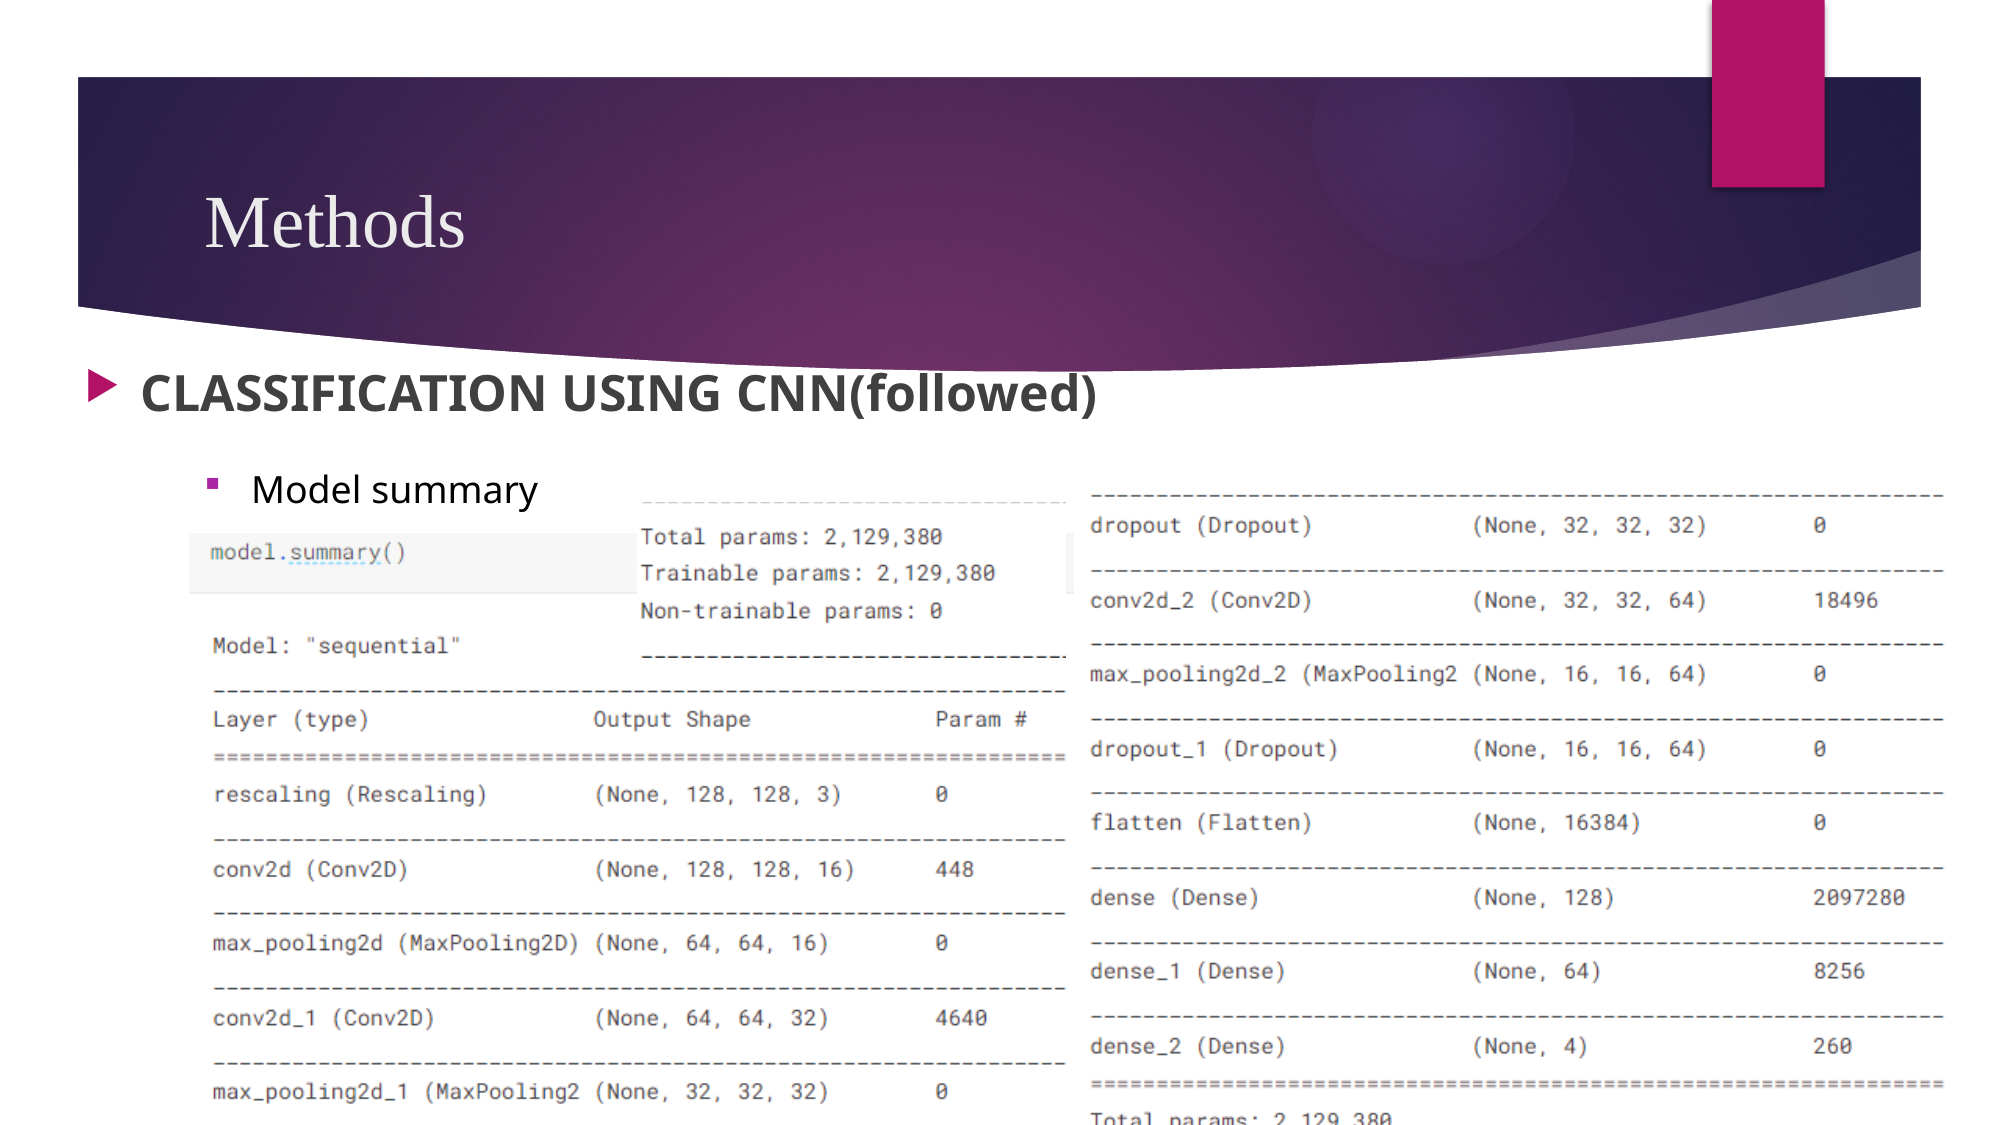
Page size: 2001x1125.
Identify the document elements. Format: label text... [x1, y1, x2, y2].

text_box Model summary [189, 458, 564, 519]
list CLASSIFICATION USING CNN(followed) [69, 353, 1516, 490]
picture [189, 485, 1957, 1125]
text_box Methods [189, 159, 1627, 276]
